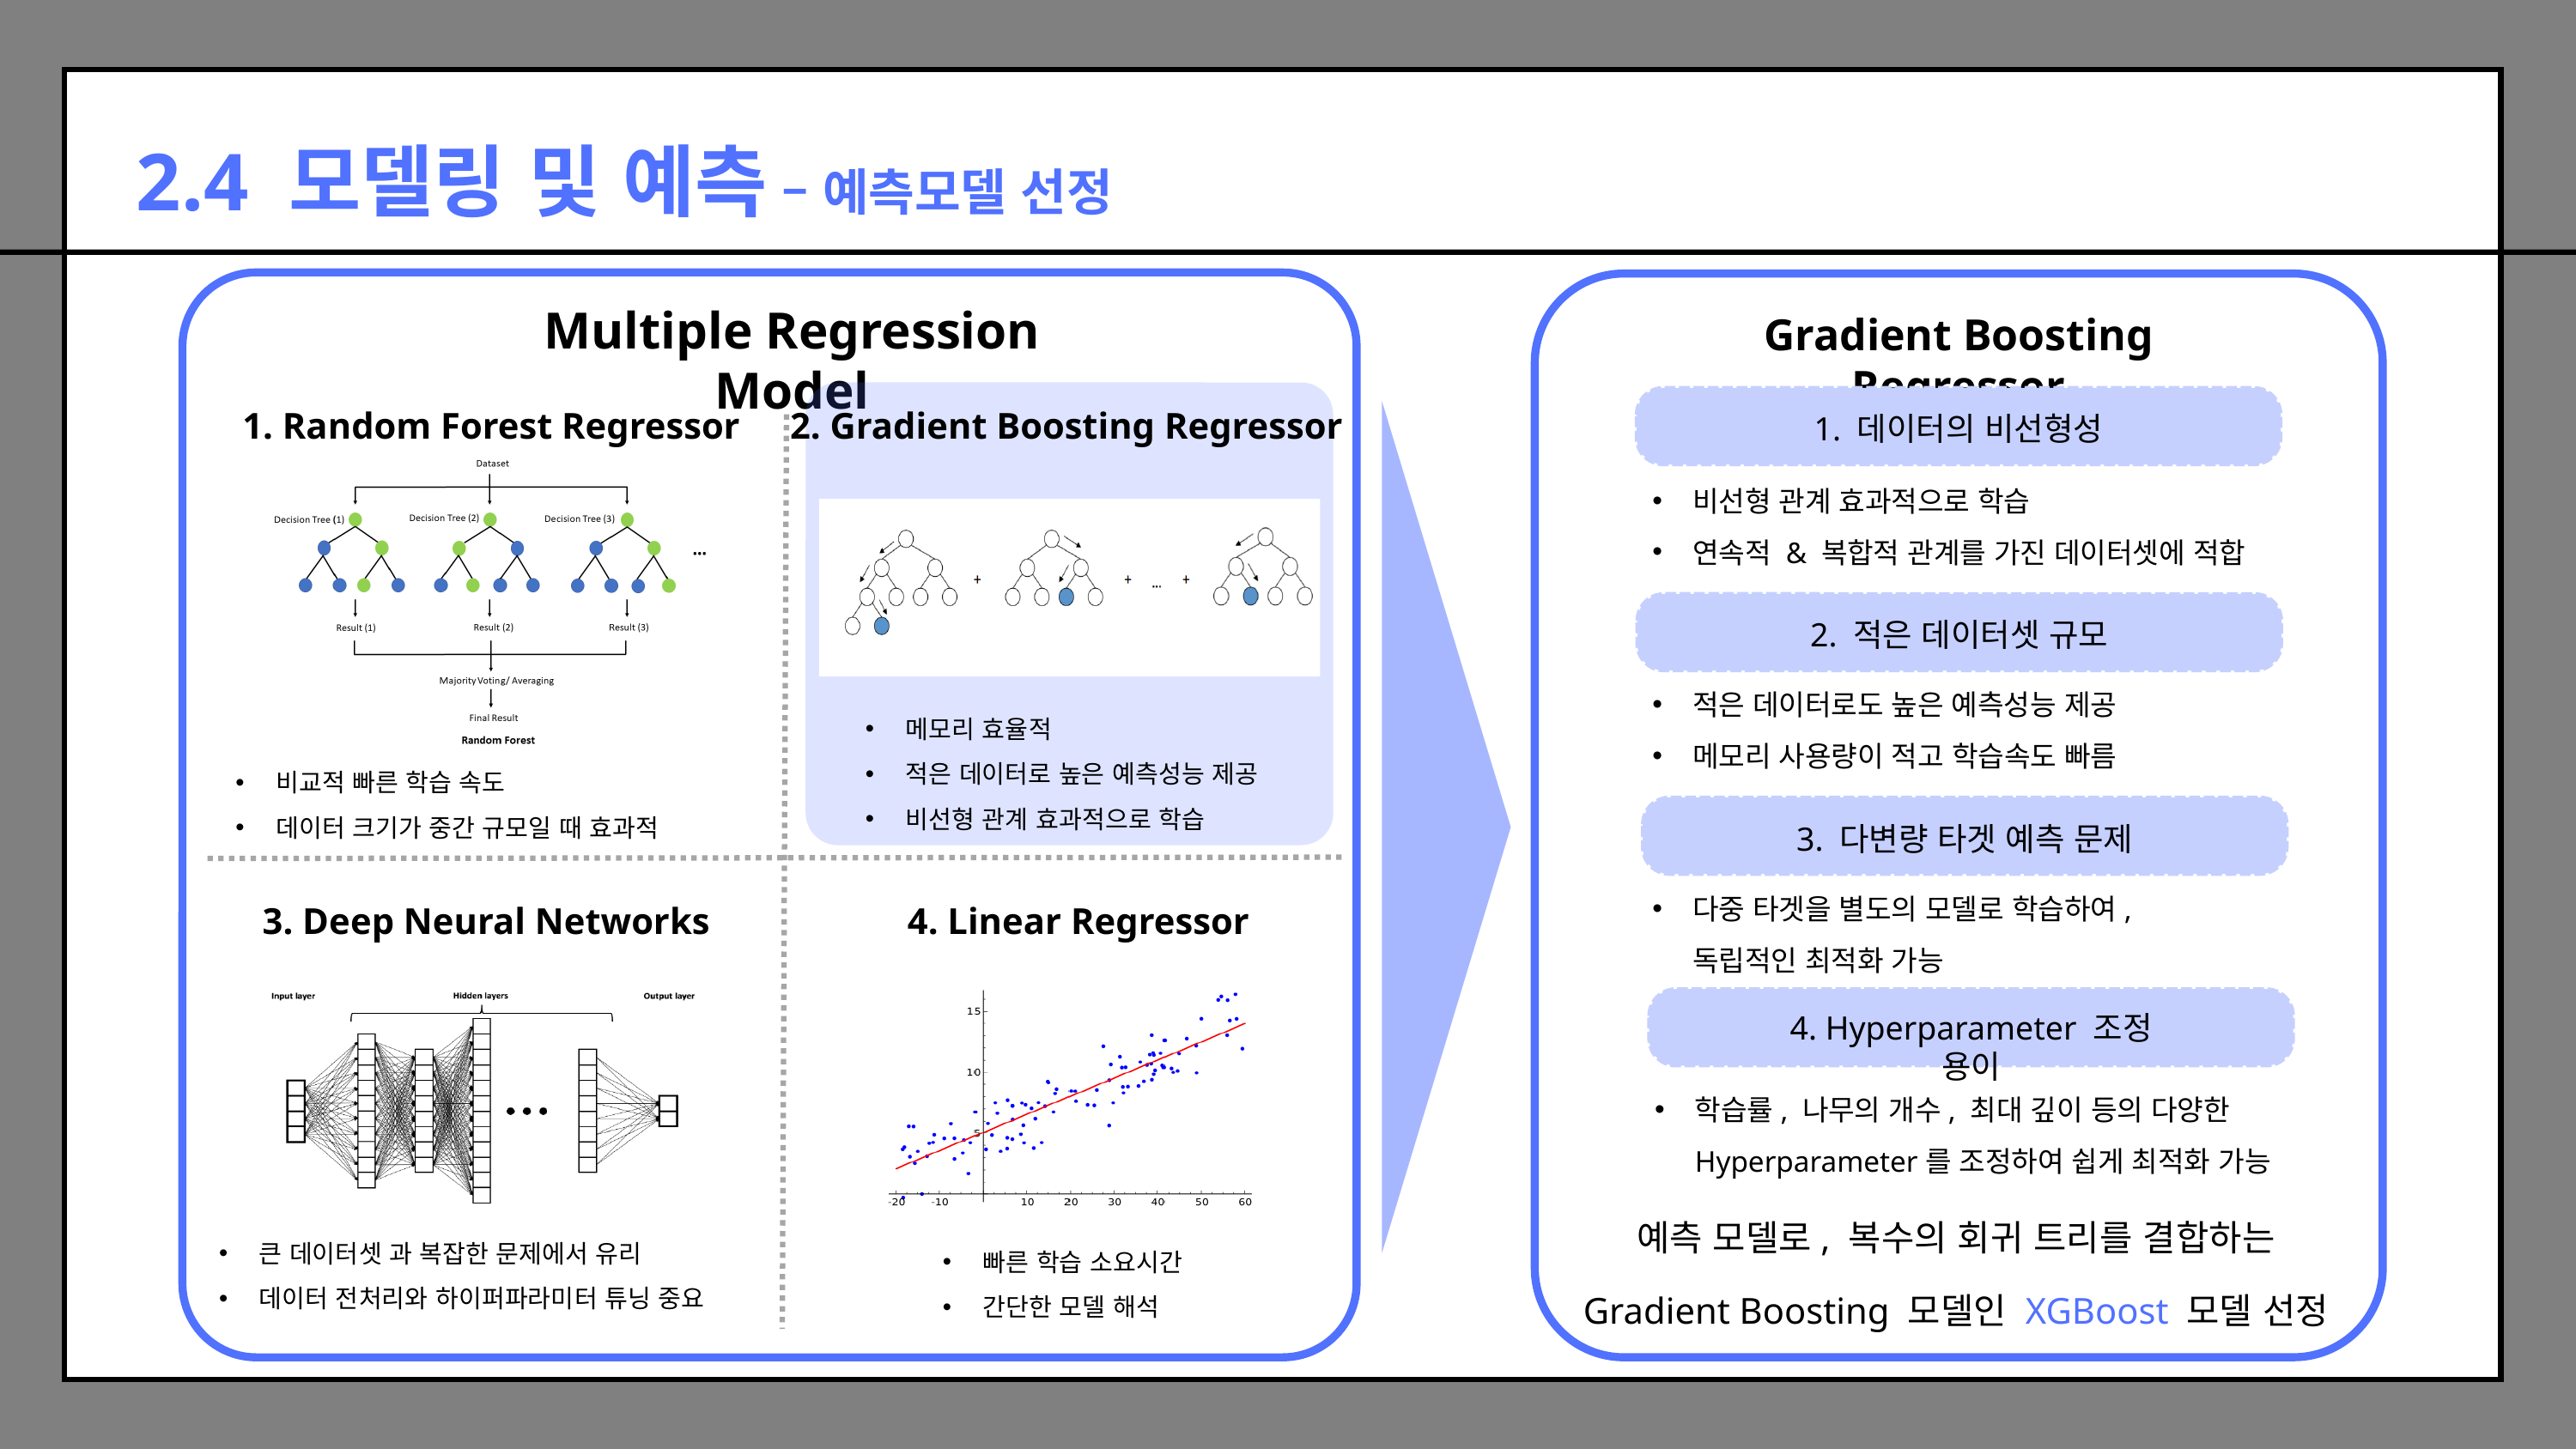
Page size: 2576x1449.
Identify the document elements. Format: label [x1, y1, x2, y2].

picture [880, 983, 1260, 1213]
picture [264, 985, 708, 1210]
picture [818, 499, 1321, 676]
picture [253, 445, 720, 756]
text_box [64, 69, 2501, 1379]
